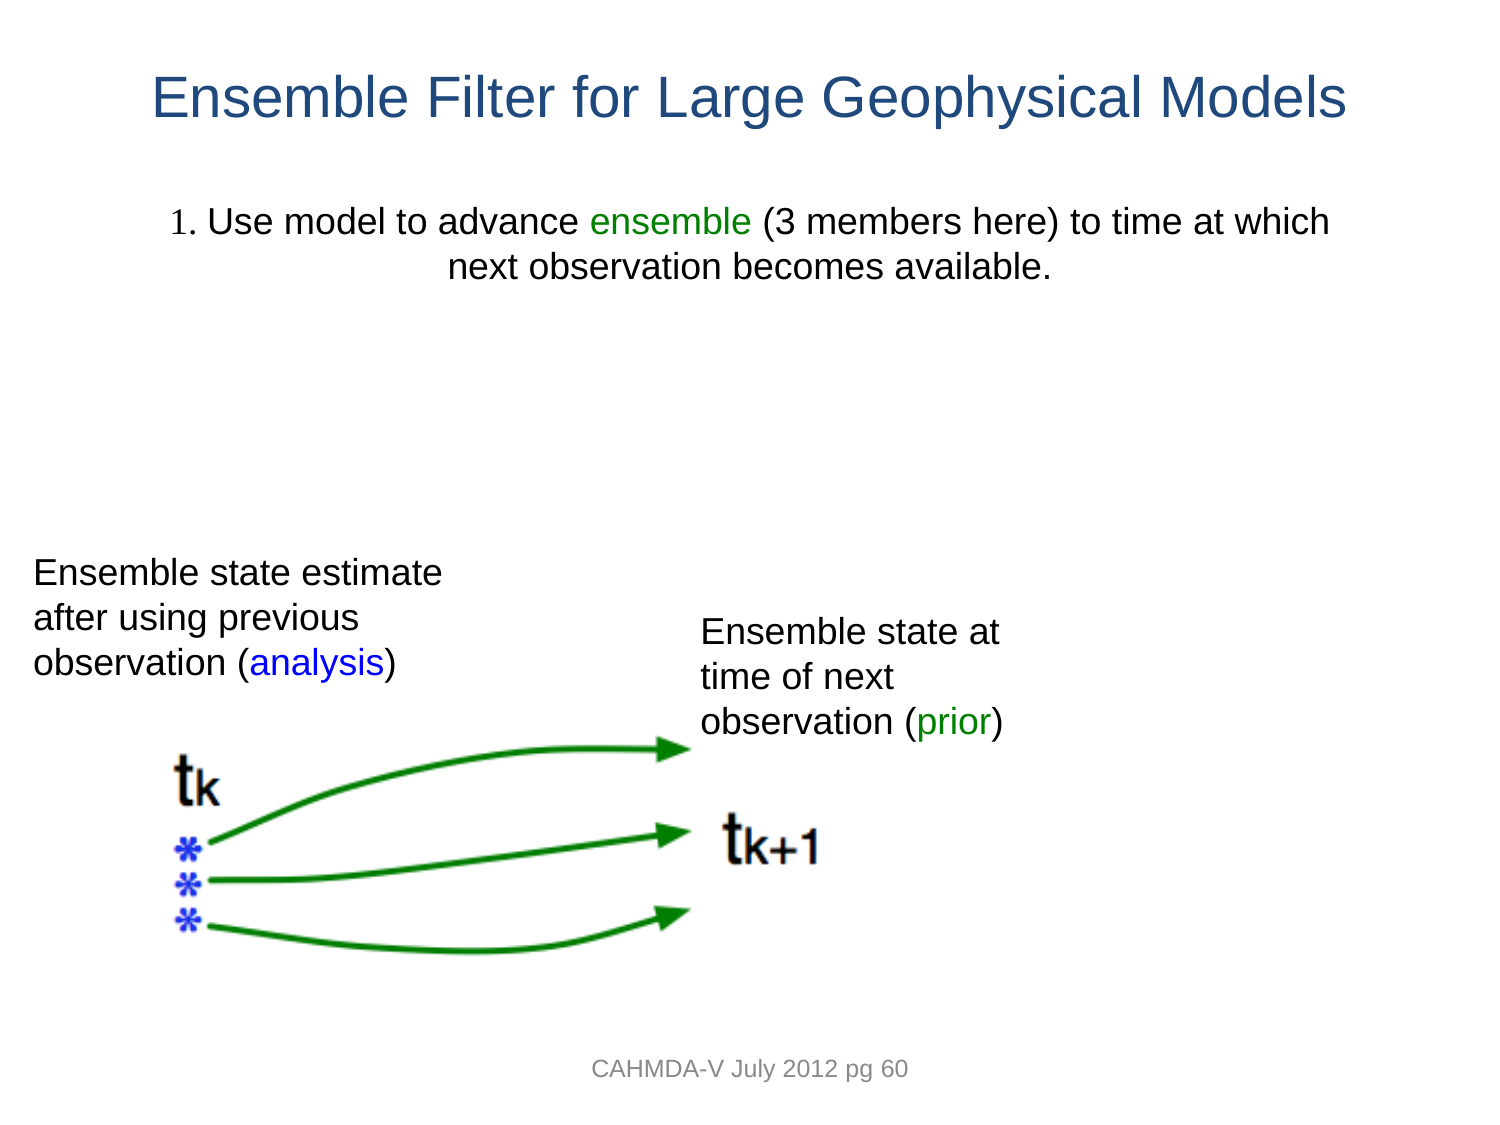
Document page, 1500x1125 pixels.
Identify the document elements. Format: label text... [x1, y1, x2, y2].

text_box Ensemble state estimate after using previous observation (analysis) [18, 540, 65, 690]
text_box Ensemble Filter for Large Geophysical Models [112, 0, 1388, 188]
picture [70, 262, 1430, 1022]
text_box 1. Use model to advance ensemble (3 members here) to time at which next observation becomes available. [117, 190, 1383, 260]
text_box CAHMDA-V July 2012 pg 60 [575, 1037, 925, 1098]
